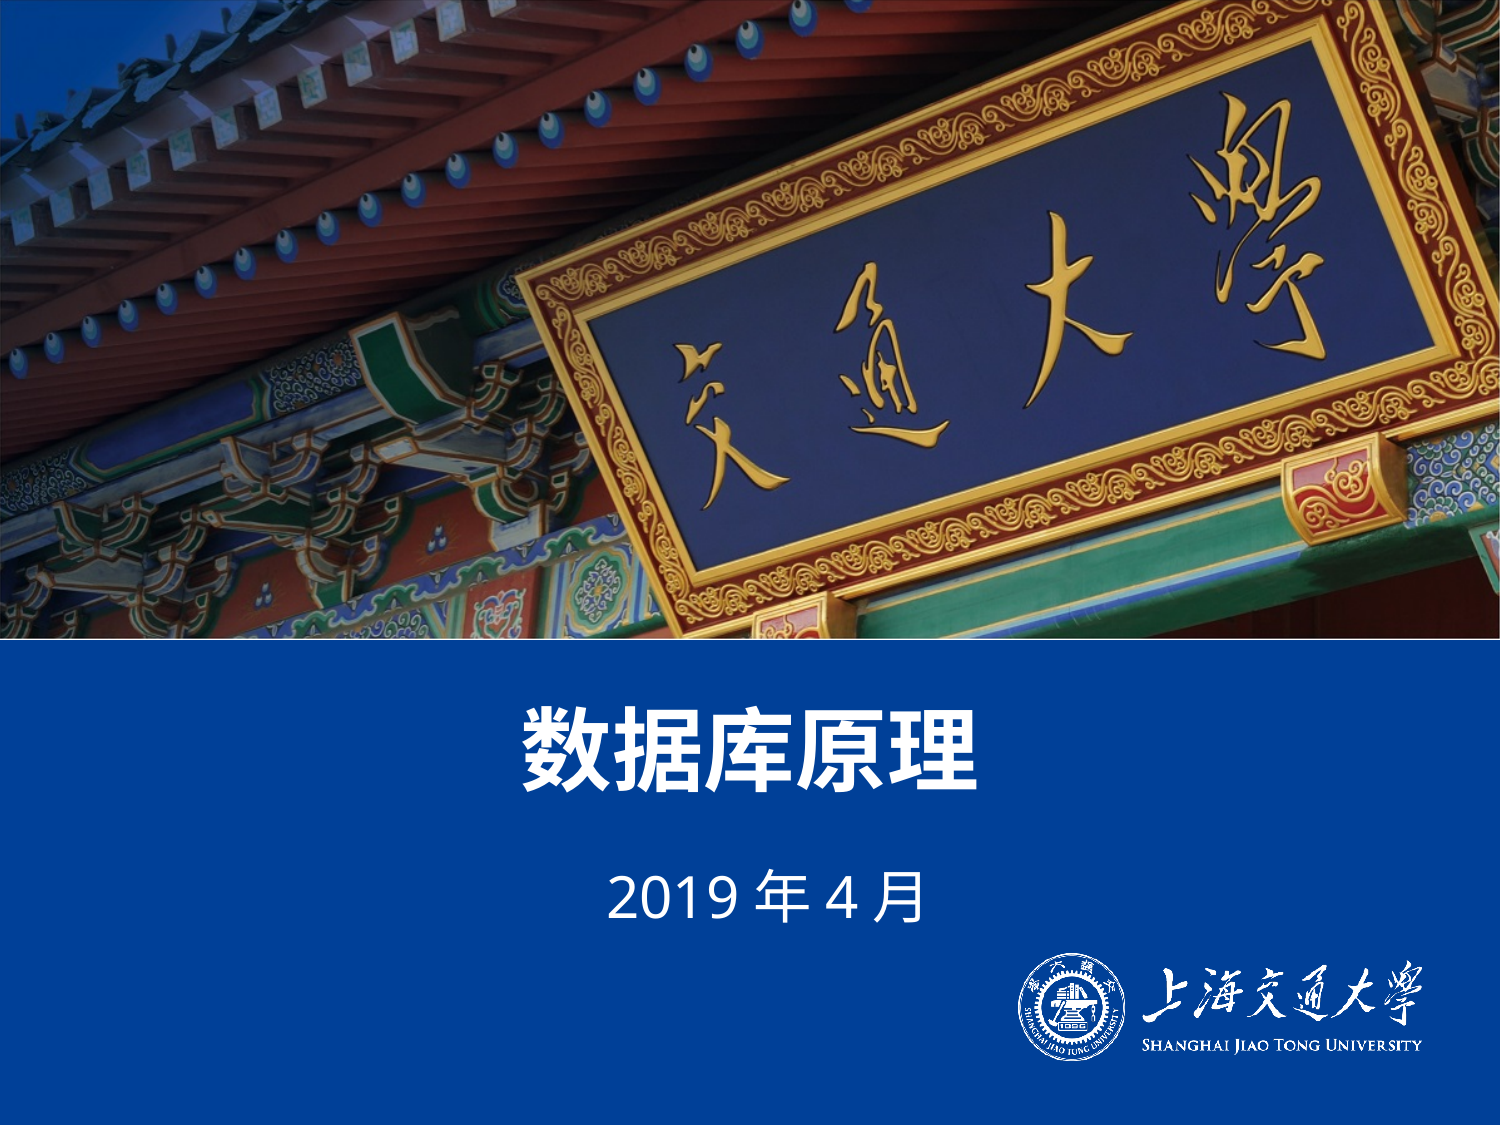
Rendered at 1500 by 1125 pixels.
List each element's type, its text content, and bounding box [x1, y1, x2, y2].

picture [0, 0, 1500, 639]
picture [1018, 953, 1422, 1061]
subtitle 2019年4月 [103, 838, 1397, 939]
title 数据库原理 [103, 680, 1397, 829]
